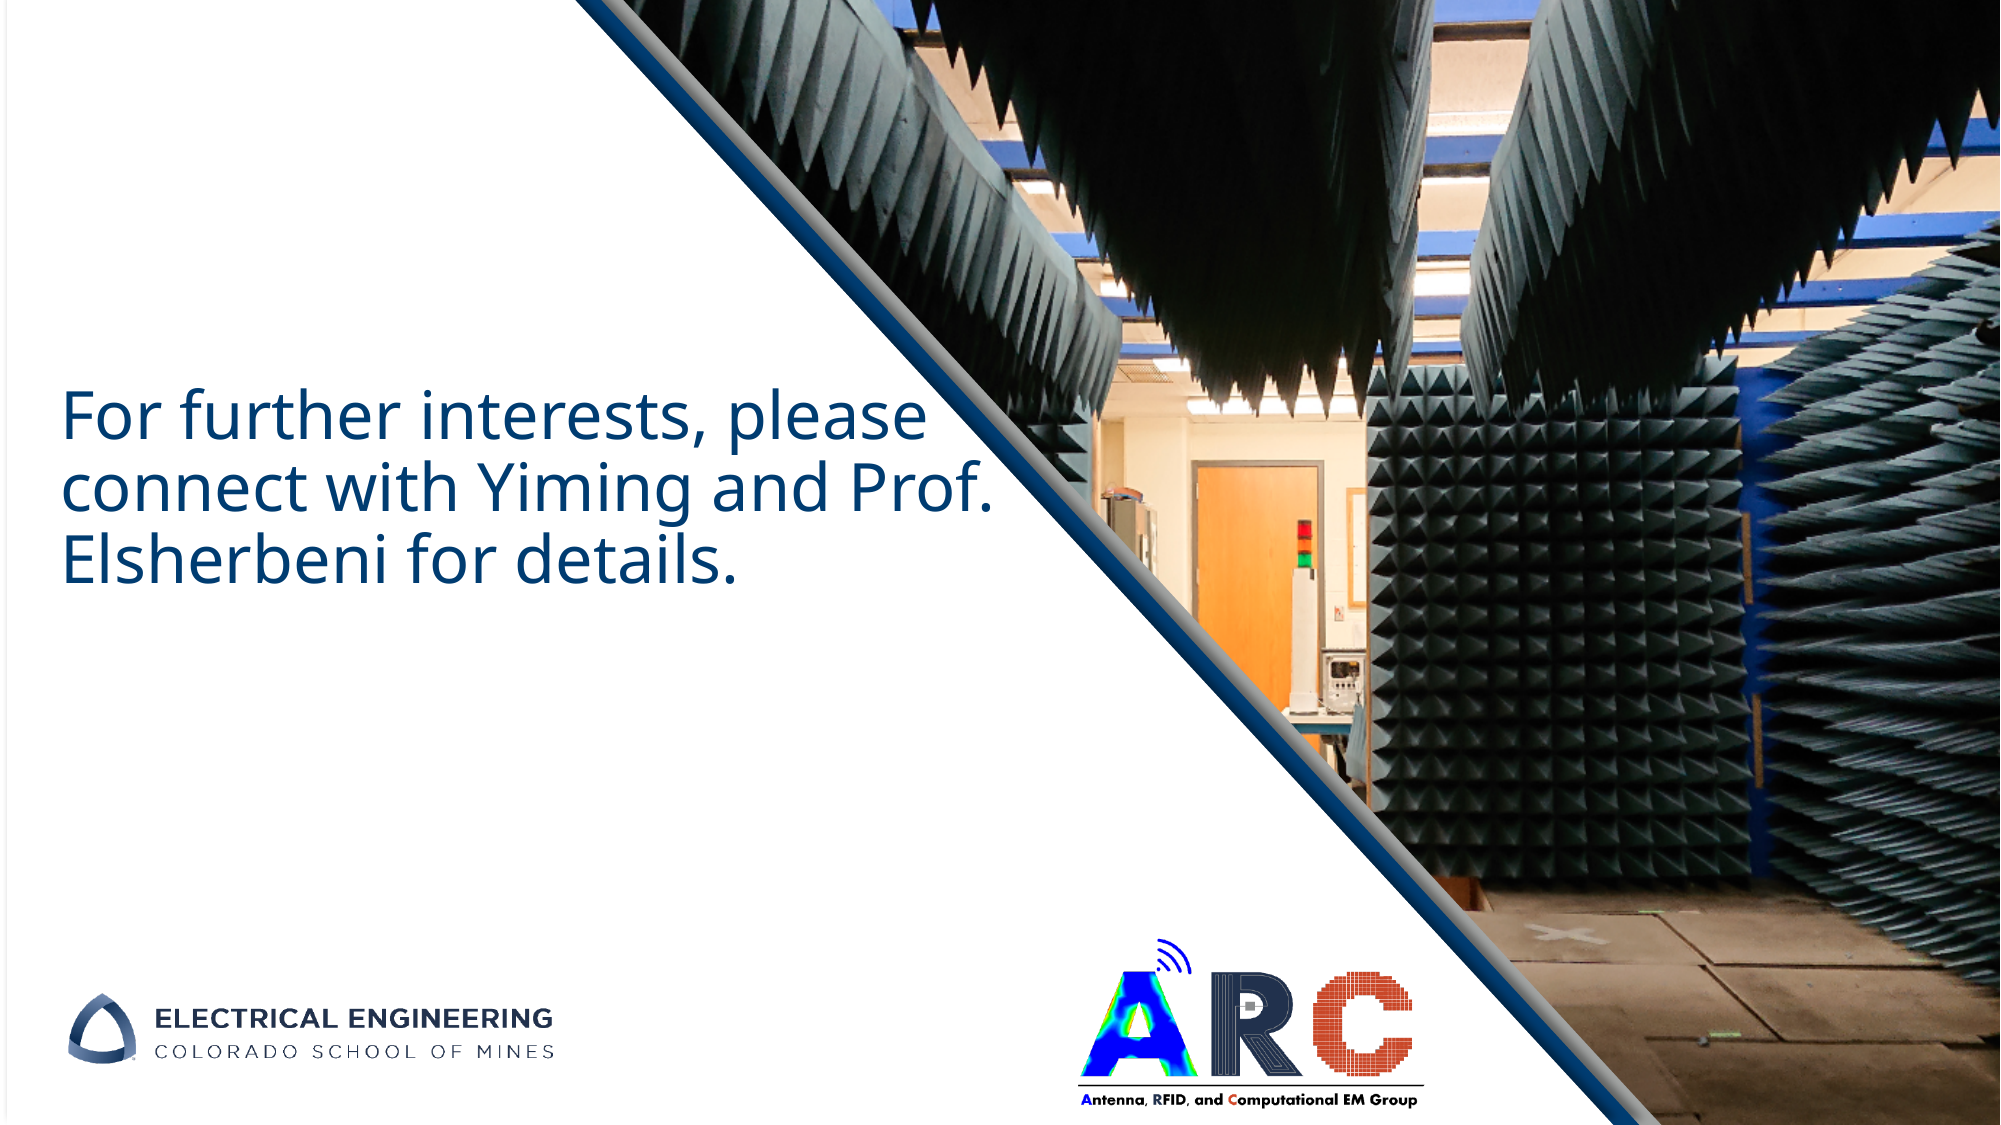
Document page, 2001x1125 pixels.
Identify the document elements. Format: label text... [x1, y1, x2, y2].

picture [52, 989, 566, 1073]
picture [623, 0, 2000, 1125]
title For further interests, please connect with Yiming and Prof. Elsherbeni for details. [0, 0, 623, 629]
